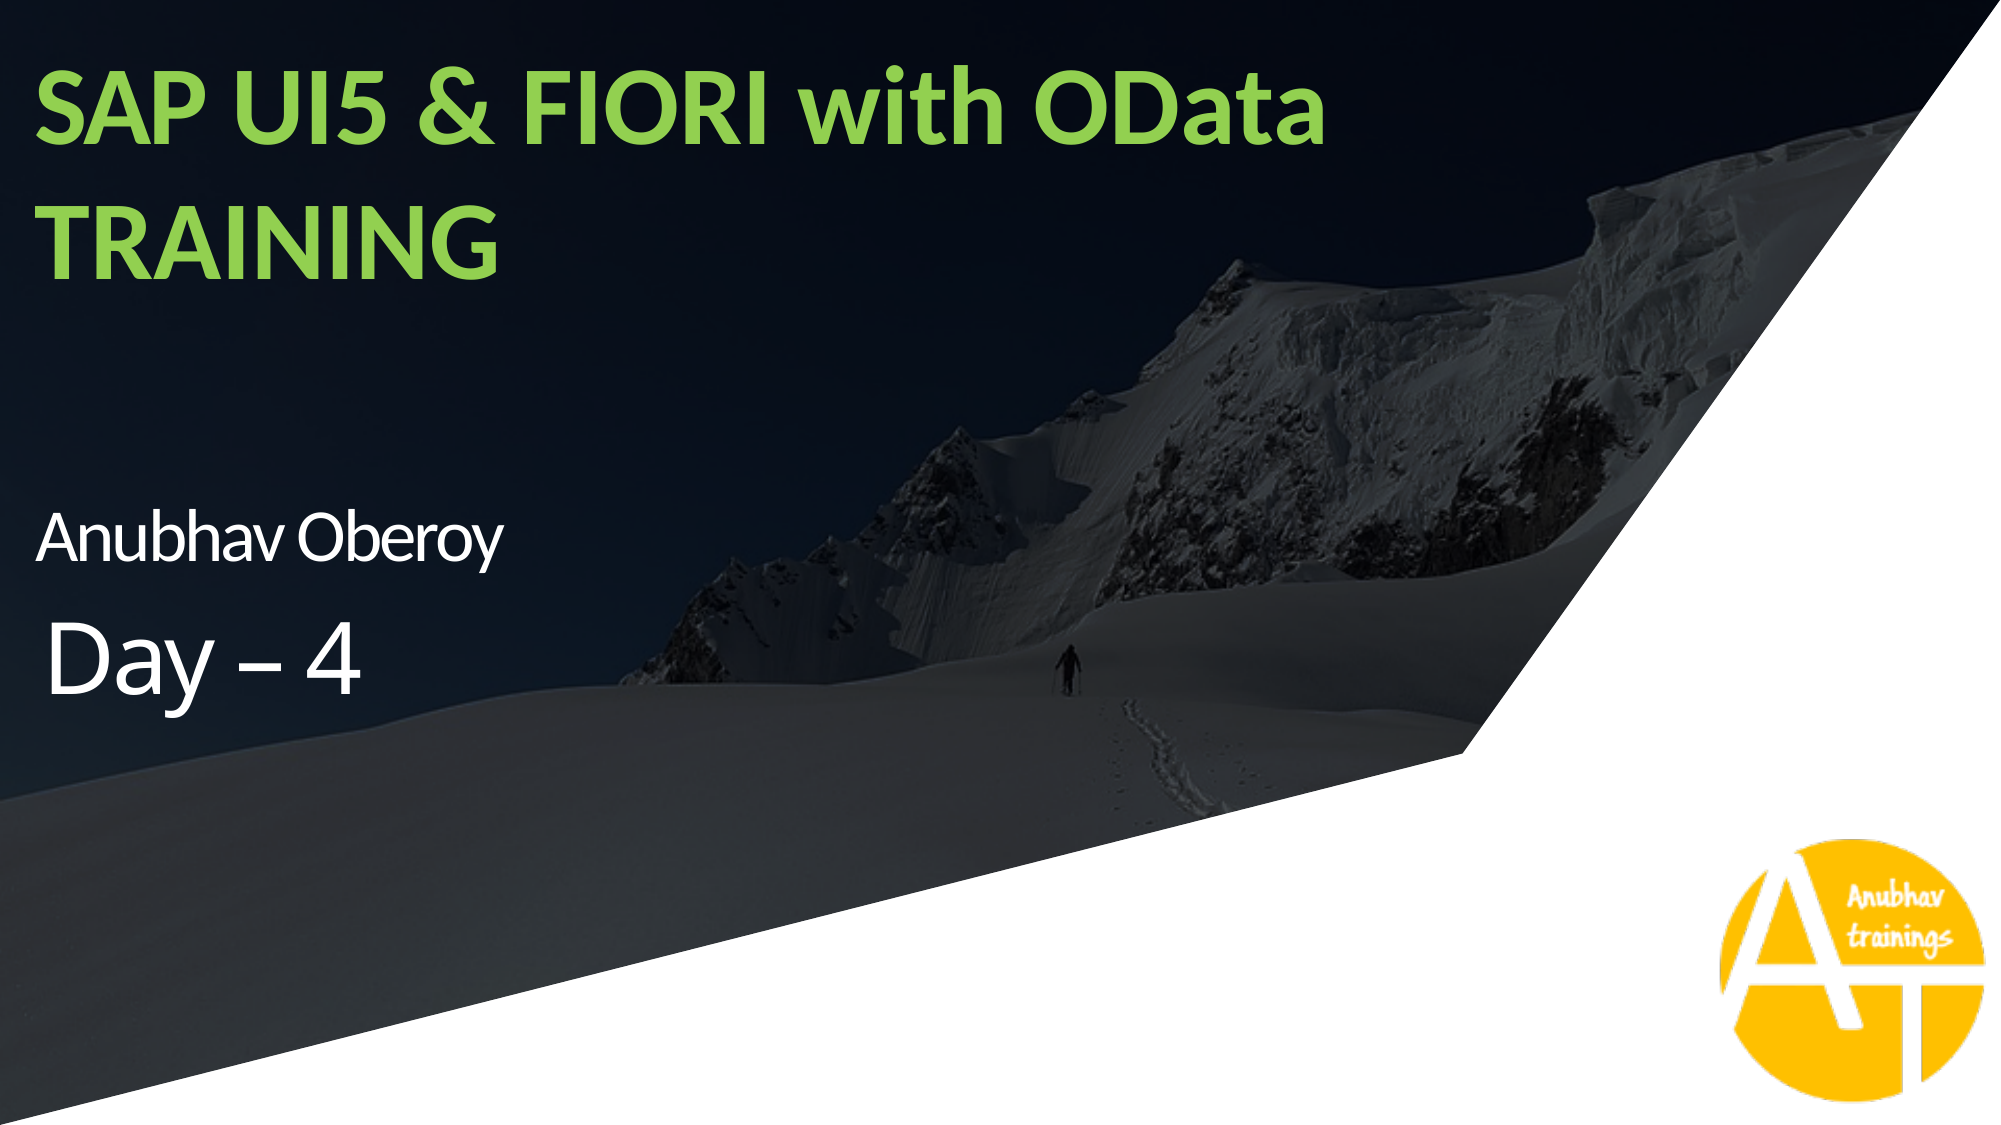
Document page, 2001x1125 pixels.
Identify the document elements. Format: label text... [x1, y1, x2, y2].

text_box Day – 4 [27, 587, 1115, 722]
picture [1694, 822, 2000, 1125]
text_box [0, 0, 2000, 1125]
text_box SAP UI5 & FIORI with OData TRAINING [20, 25, 1718, 310]
text_box Anubhav Oberoy [20, 478, 1108, 584]
